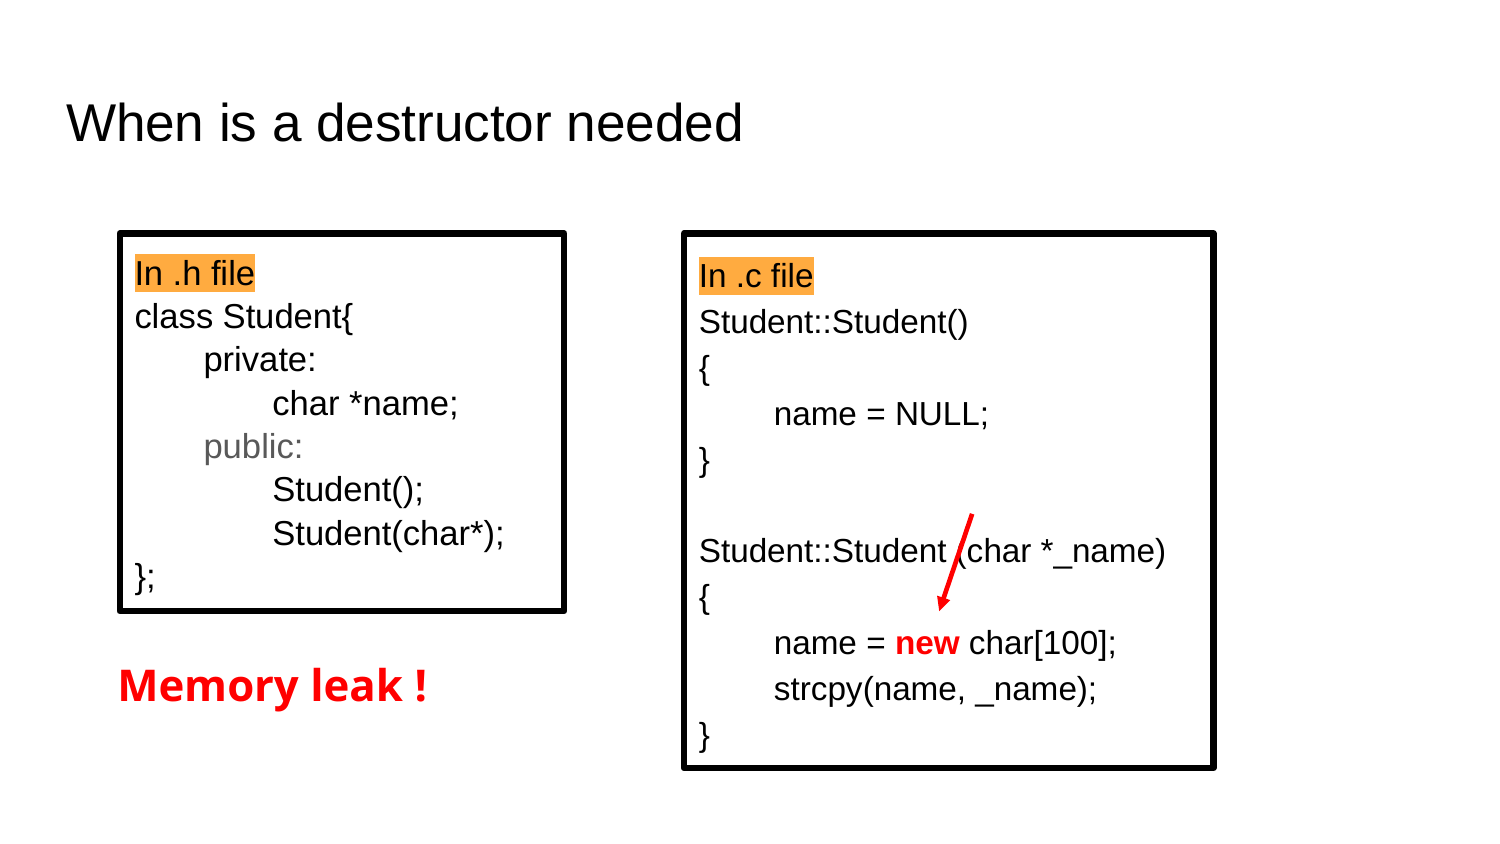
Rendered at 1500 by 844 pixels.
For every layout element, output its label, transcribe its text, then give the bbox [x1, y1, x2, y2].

title When is a destructor needed [51, 72, 1449, 167]
text_box In .c file Student::Student() { name = NULL; } Student::Student (char *_name) { name = new char[100]; strcpy(name, _name); } [684, 233, 1214, 769]
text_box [938, 513, 973, 612]
text_box Memory leak ! [102, 642, 582, 725]
list In .h file class Student{ private: char *name; public: Student(); Student(char*); }; [119, 233, 565, 612]
